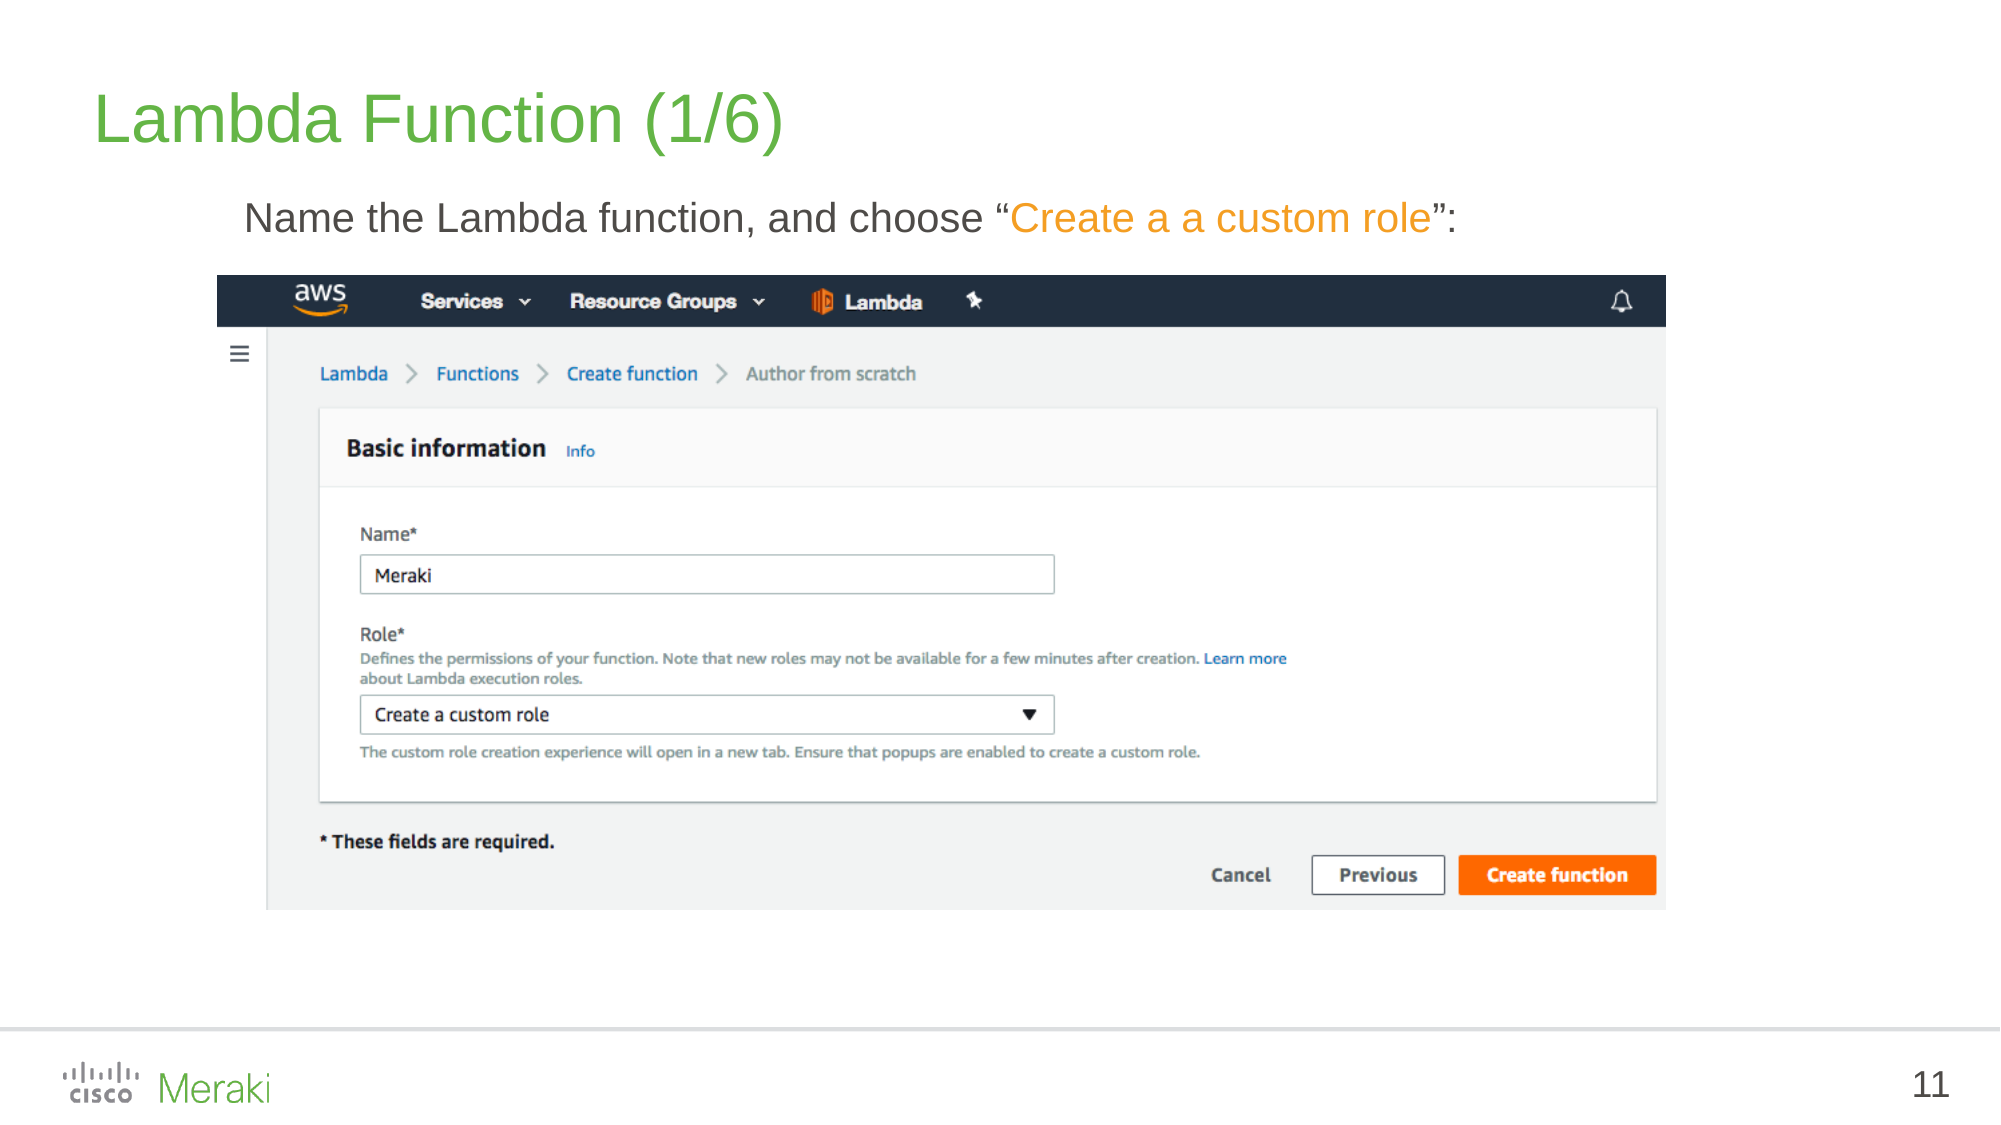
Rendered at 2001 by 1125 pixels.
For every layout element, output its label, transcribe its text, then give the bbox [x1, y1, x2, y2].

picture [63, 1061, 269, 1103]
title Lambda Function (1/6) [78, 76, 1804, 157]
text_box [217, 275, 1666, 910]
list Name the Lambda function, and choose “Create a a custom role”: [79, 189, 1804, 997]
slide_number 11 [1896, 1052, 1975, 1105]
